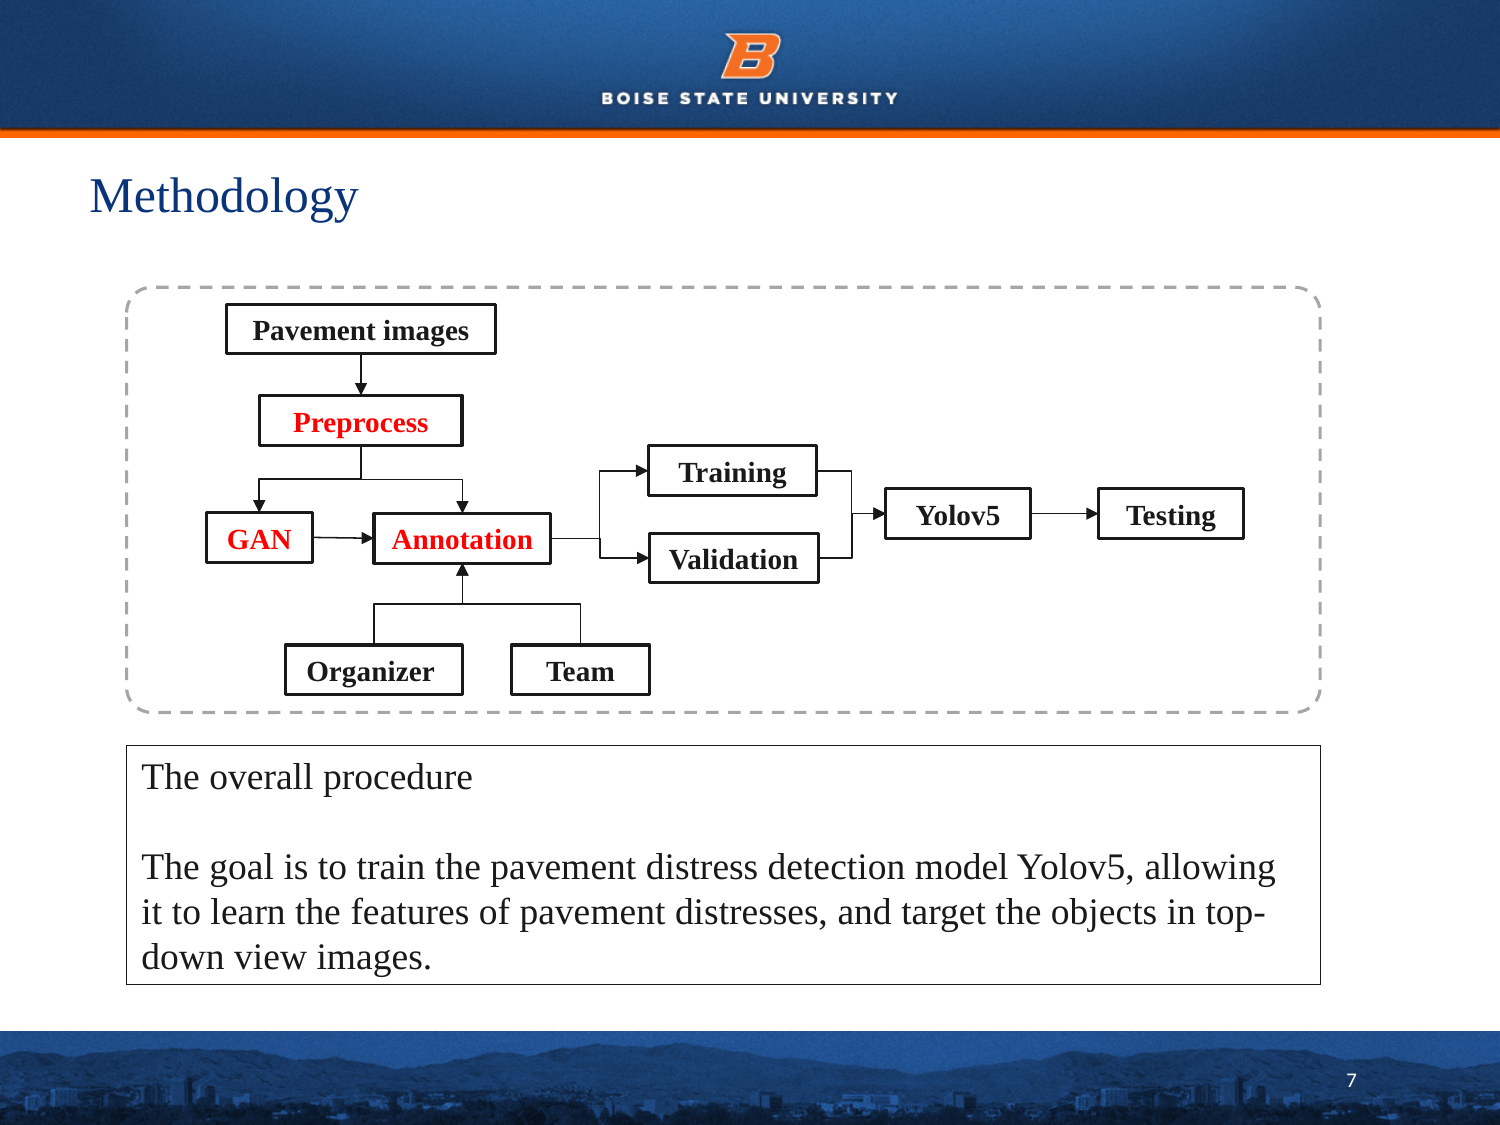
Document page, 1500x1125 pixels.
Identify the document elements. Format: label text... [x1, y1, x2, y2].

text_box The overall procedure The goal is to train the pavement distress detection model Yolov5, allowing it to learn the features of pavement distresses, and target the objects in top-down view images. [126, 745, 1321, 985]
picture [0, 1031, 1500, 1125]
text_box [124, 285, 1323, 715]
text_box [205, 303, 1245, 696]
title Methodology [74, 133, 375, 252]
picture [0, 0, 1500, 138]
